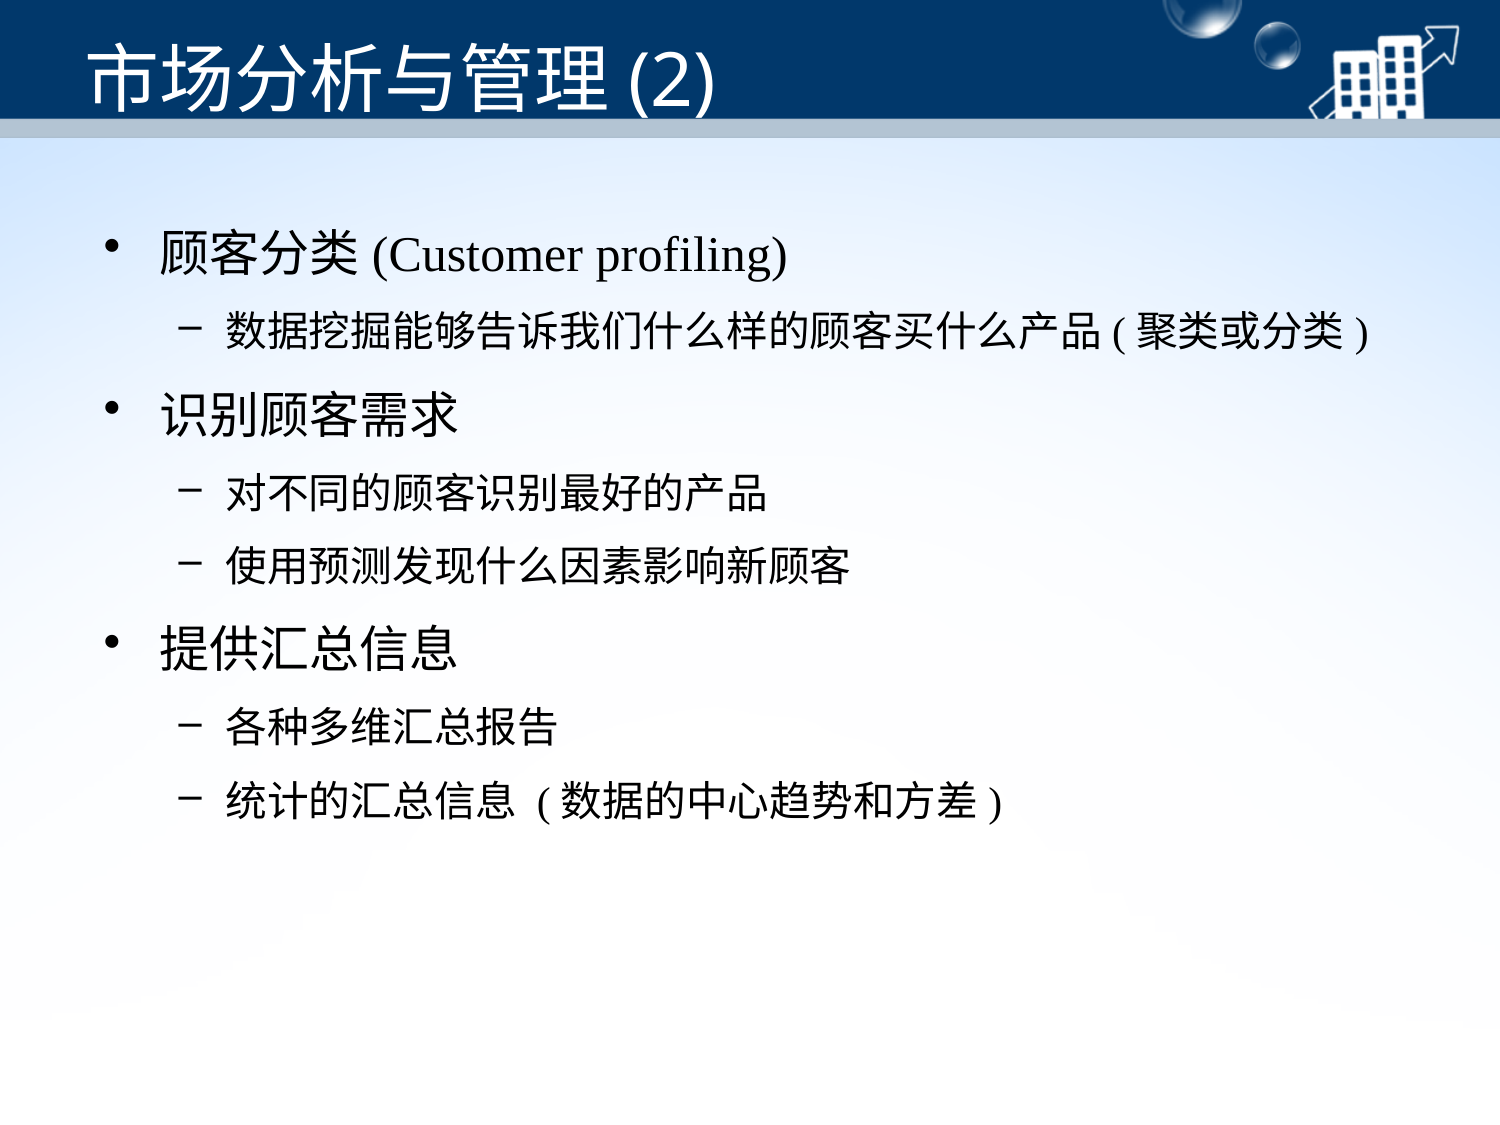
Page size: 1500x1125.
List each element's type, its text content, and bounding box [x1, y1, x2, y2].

title 市场分析与管理(2) [70, 23, 1421, 79]
picture [0, 0, 1500, 1125]
list 顾客分类(Customer profiling) 数据挖掘能够告诉我们什么样的顾客买什么产品(聚类或分类) 识别顾客需求 对不同的顾客识别最好的产品 使用预测发现什么因素影响新顾客 提供汇总信息 各种多维汇总报告 统计的汇总信息 (数据的中心趋势和方差) [88, 196, 1439, 939]
